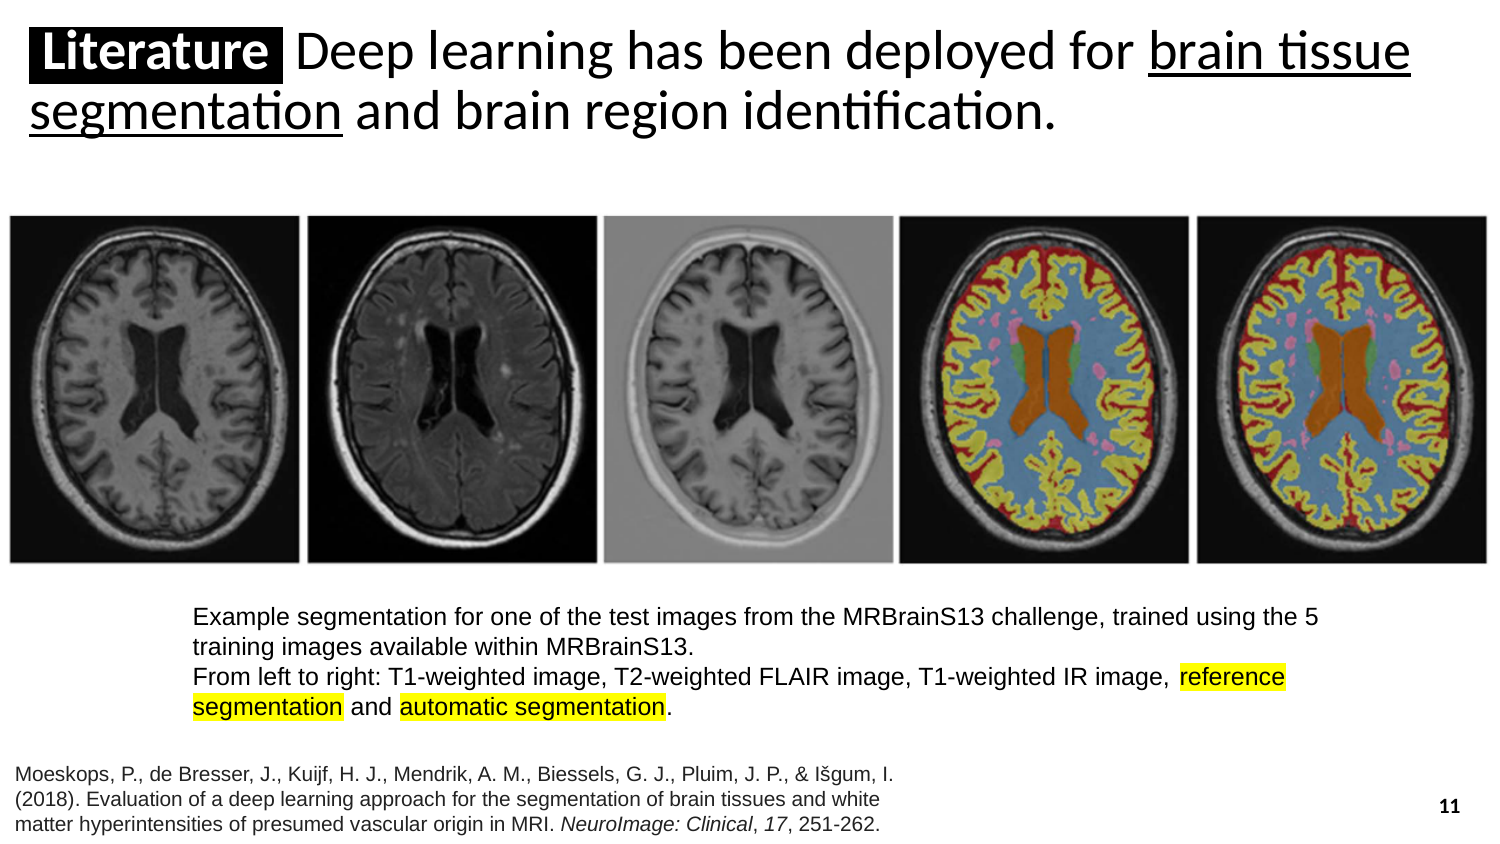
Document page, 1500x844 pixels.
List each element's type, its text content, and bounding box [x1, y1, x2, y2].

title Literature Deep learning has been deployed for brain tissue segmentation and brain region identification. [18, 0, 1500, 164]
text_box Example segmentation for one of the test images from the MRBrainS13 challenge, trained using the 5 training images available within MRBrainS13. From left to right: T1-weighted image, T2-weighted FLAIR image, T1-weighted IR image, reference segmentation and automatic segmentation. [177, 593, 1390, 728]
slide_number 11 [1134, 782, 1472, 827]
picture [0, 209, 1500, 570]
text_box Moeskops, P., de Bresser, J., Kuijf, H. J., Mendrik, A. M., Biessels, G. J., Pluim, J. P., & Išgum, I. (2018). Evaluation of a deep learning approach for the segmentation of brain tissues and white matter hyperintensities of presumed vascular origin in MRI. NeuroImage: Clinical, 17, 251-262. [0, 752, 914, 843]
